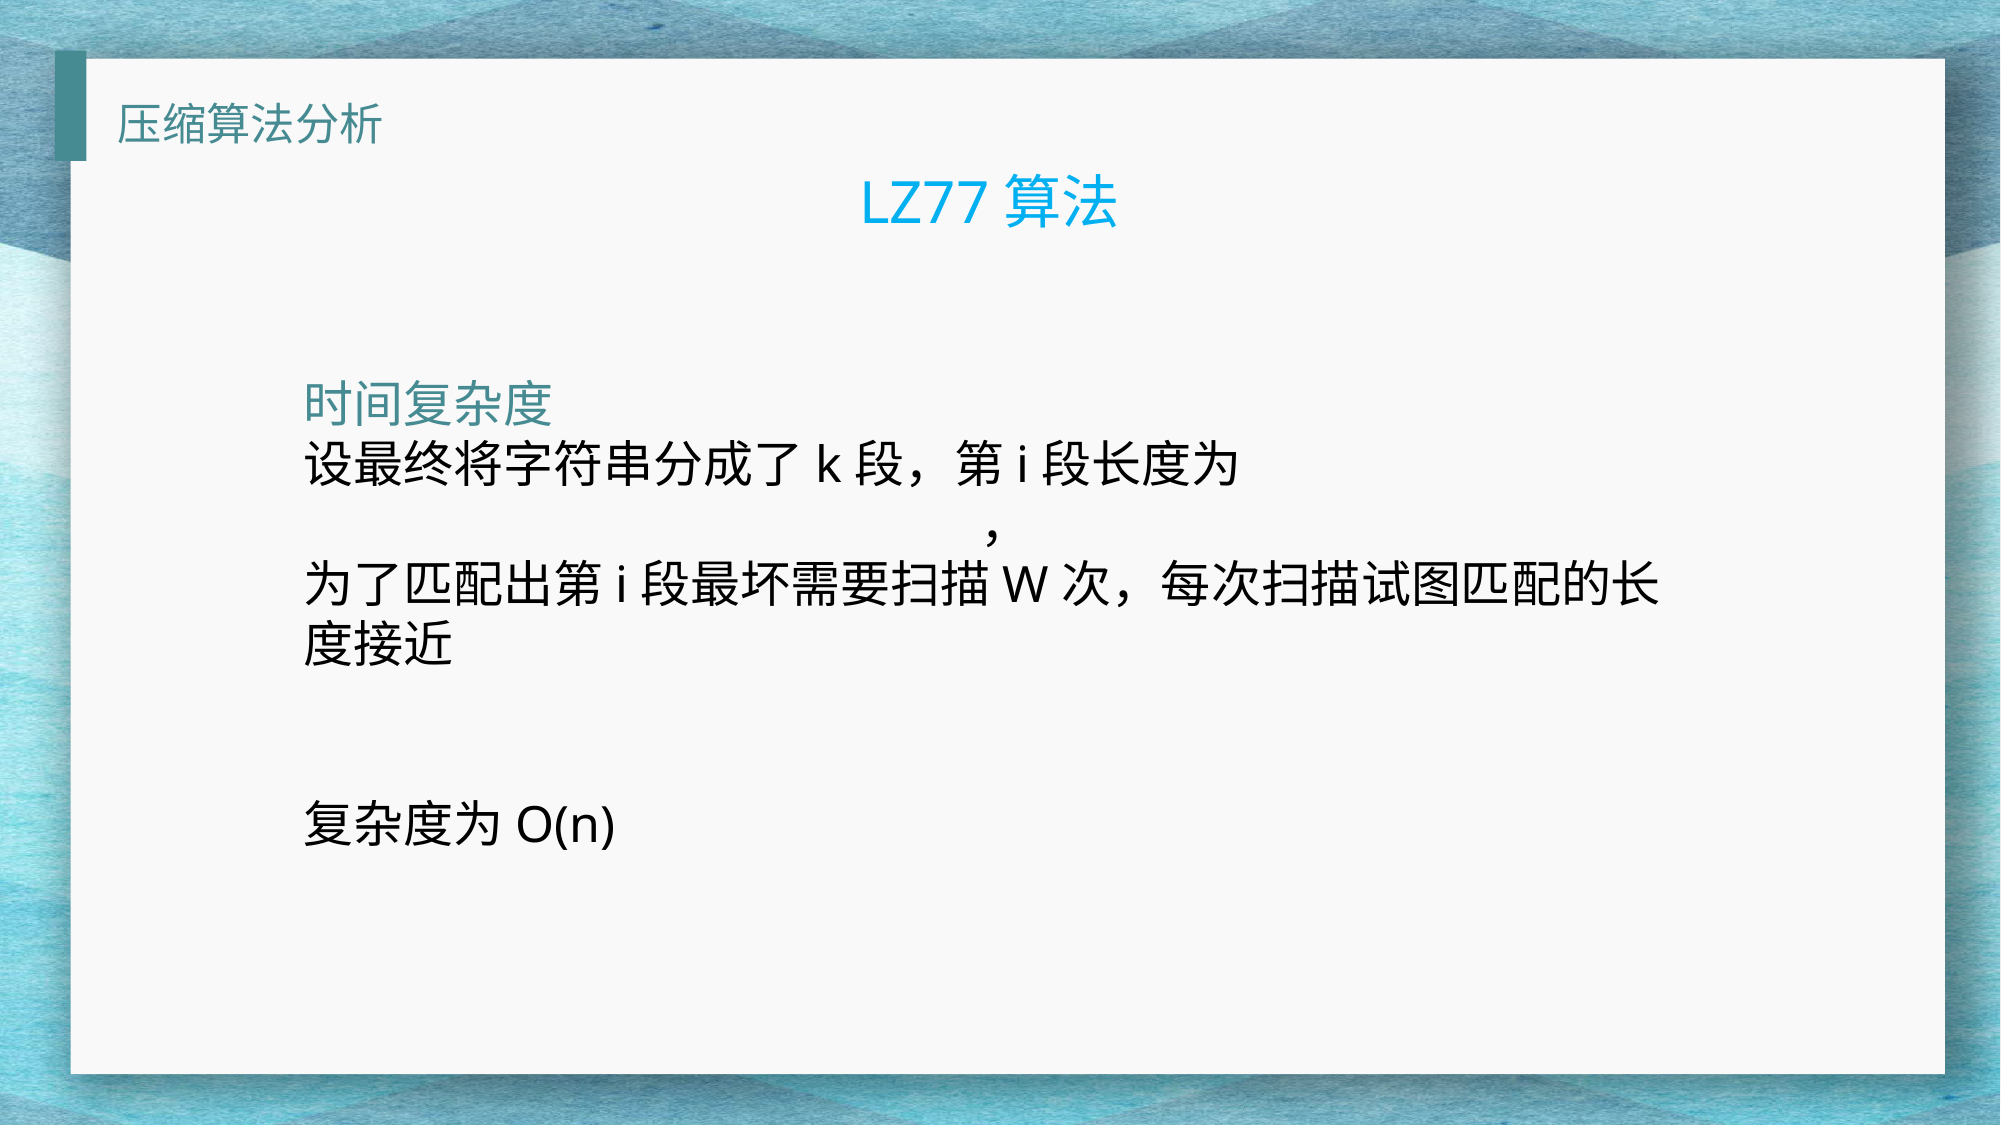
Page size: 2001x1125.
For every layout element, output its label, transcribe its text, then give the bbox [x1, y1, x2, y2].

picture [0, 0, 2000, 1125]
text_box LZ77算法 [844, 157, 1265, 288]
text_box 压缩算法分析 [102, 88, 504, 158]
